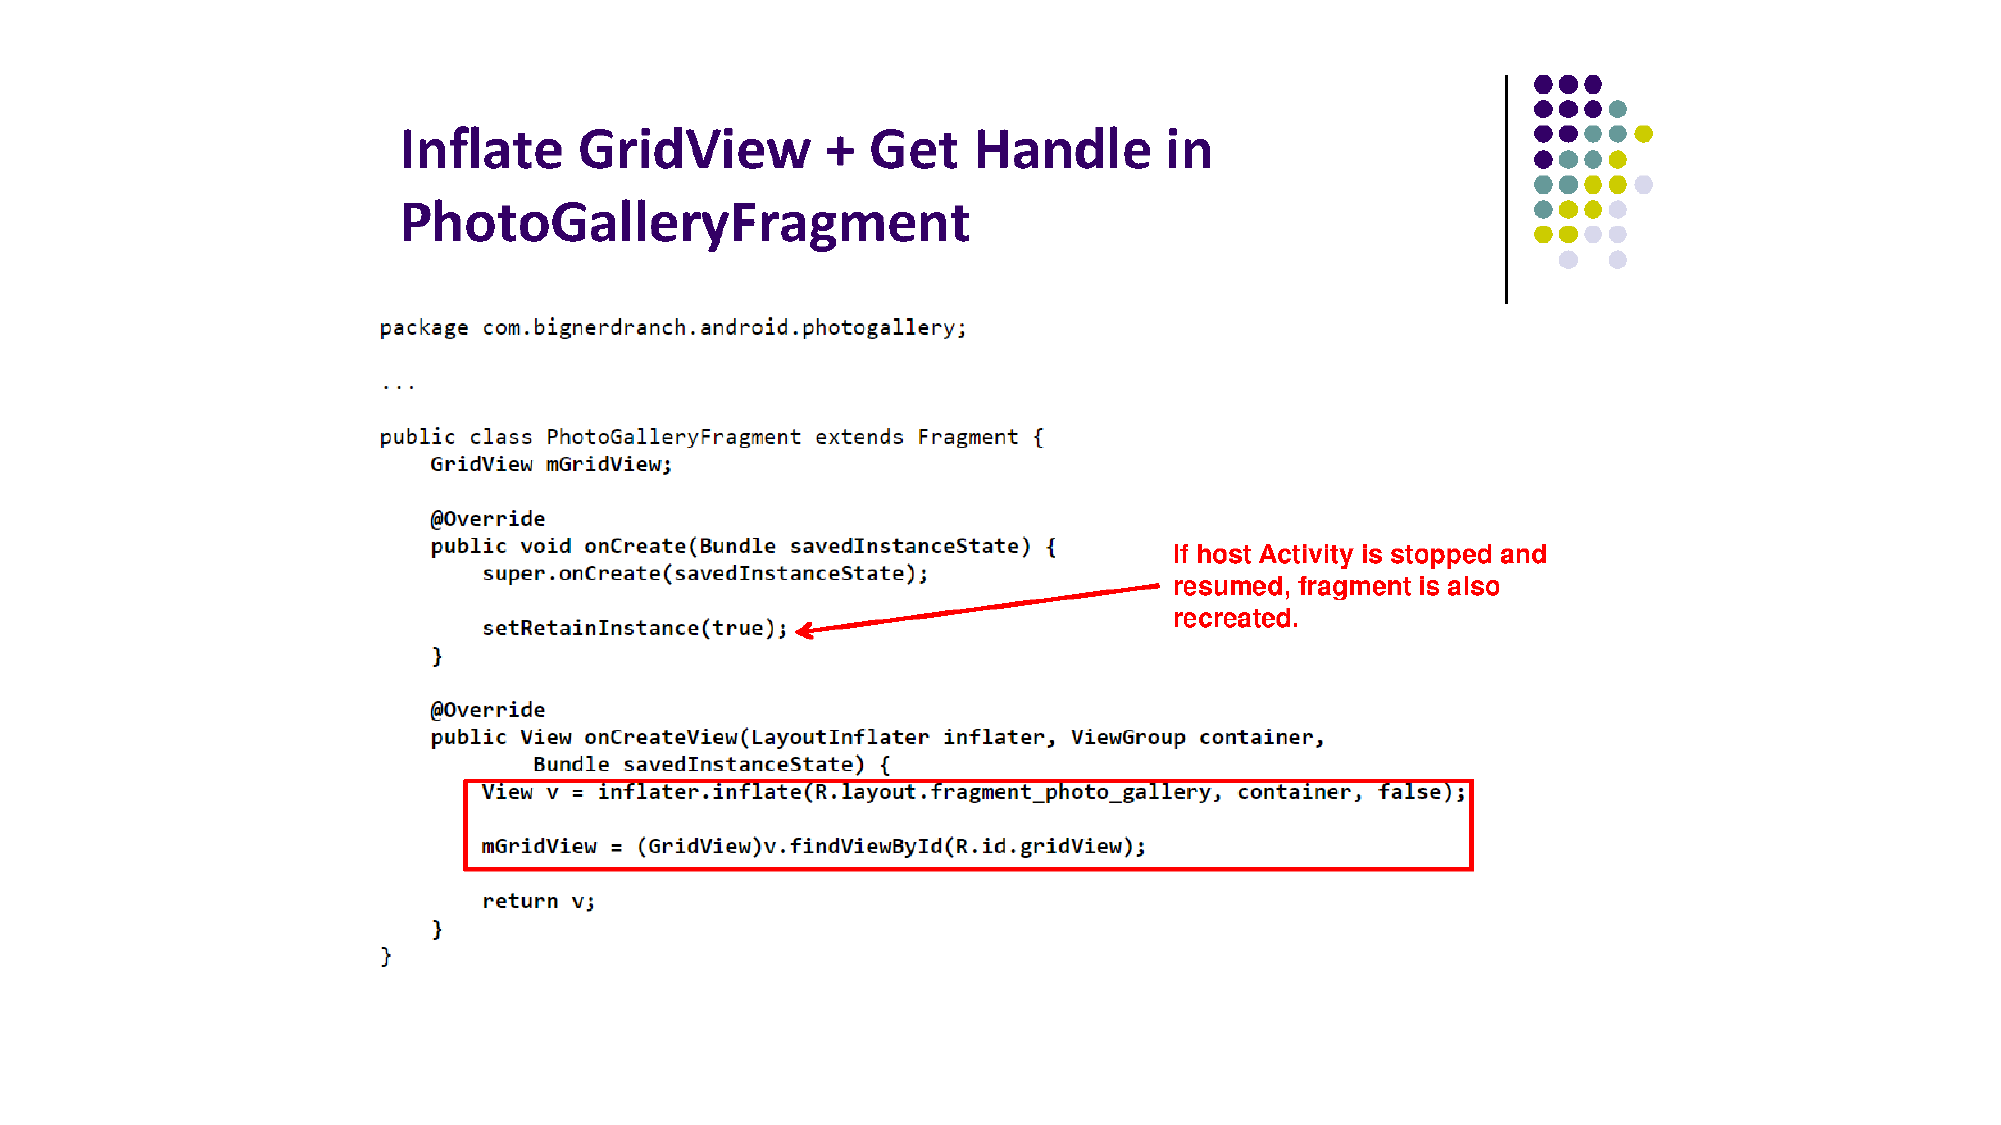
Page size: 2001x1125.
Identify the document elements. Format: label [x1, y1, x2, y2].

picture [249, 0, 1750, 1125]
